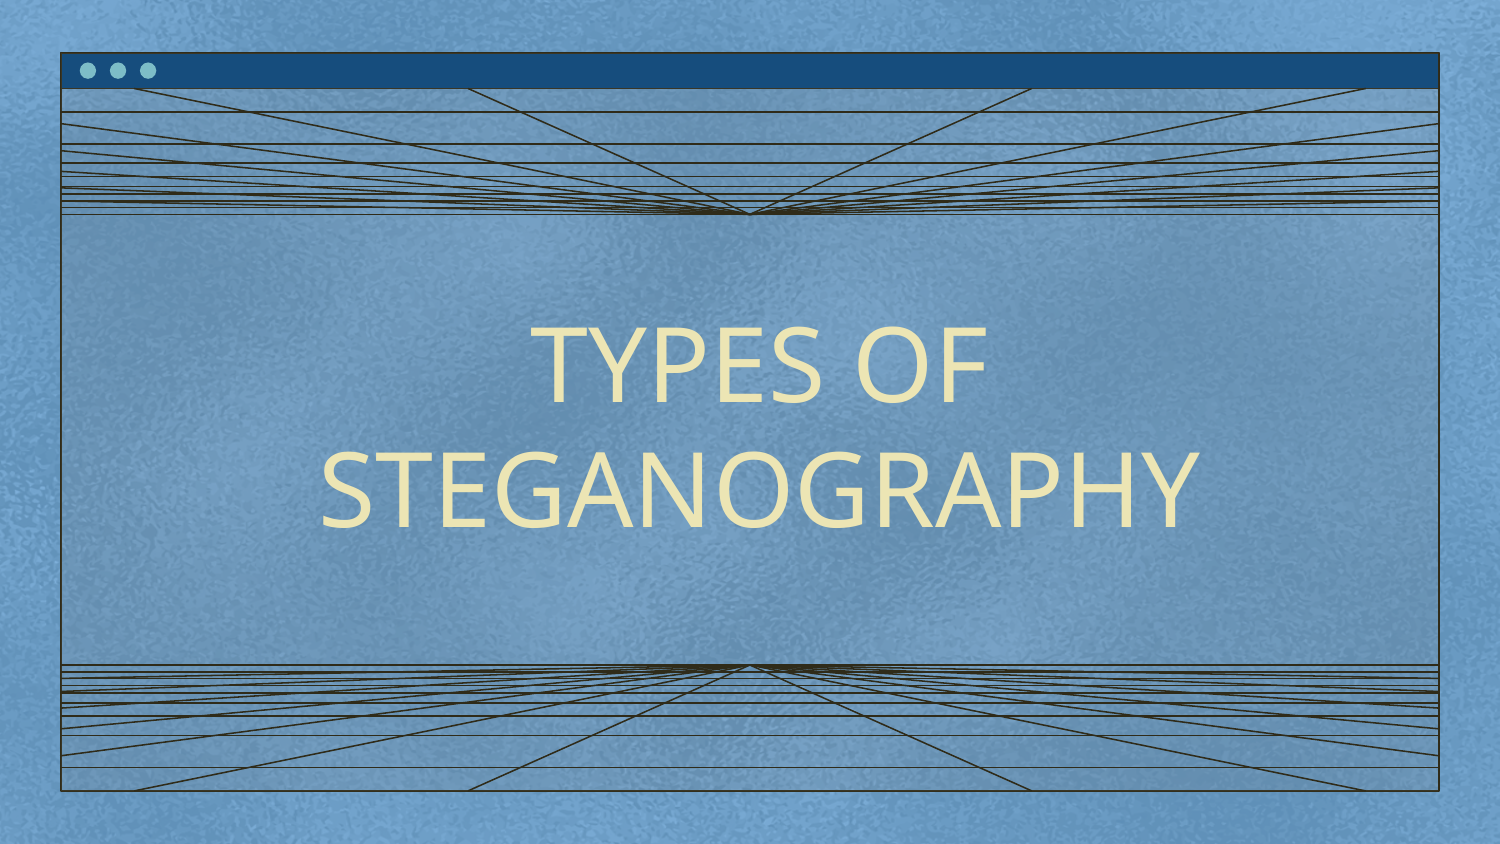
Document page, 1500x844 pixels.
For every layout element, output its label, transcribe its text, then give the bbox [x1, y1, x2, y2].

title TYPES OF STEGANOGRAPHY [100, 289, 1420, 557]
